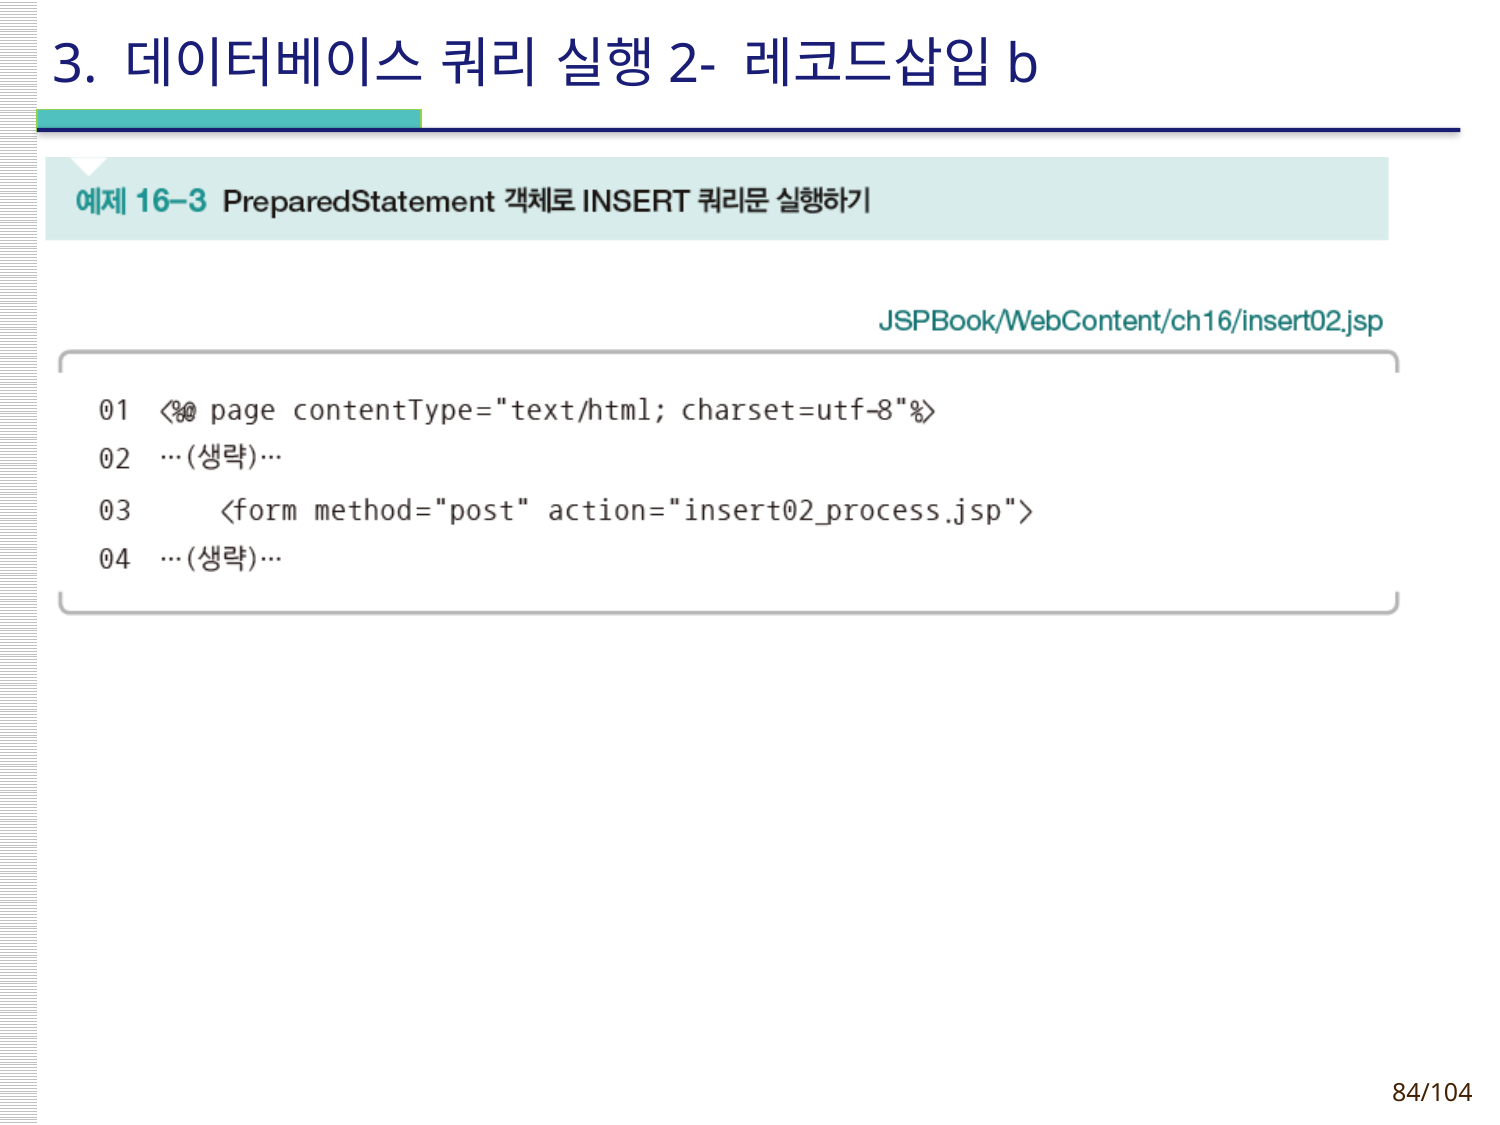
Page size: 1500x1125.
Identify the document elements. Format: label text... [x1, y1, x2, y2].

picture [41, 157, 1392, 243]
title 3. 데이터베이스 쿼리 실행2- 레코드삽입b [37, 13, 1278, 109]
picture [44, 290, 1408, 630]
